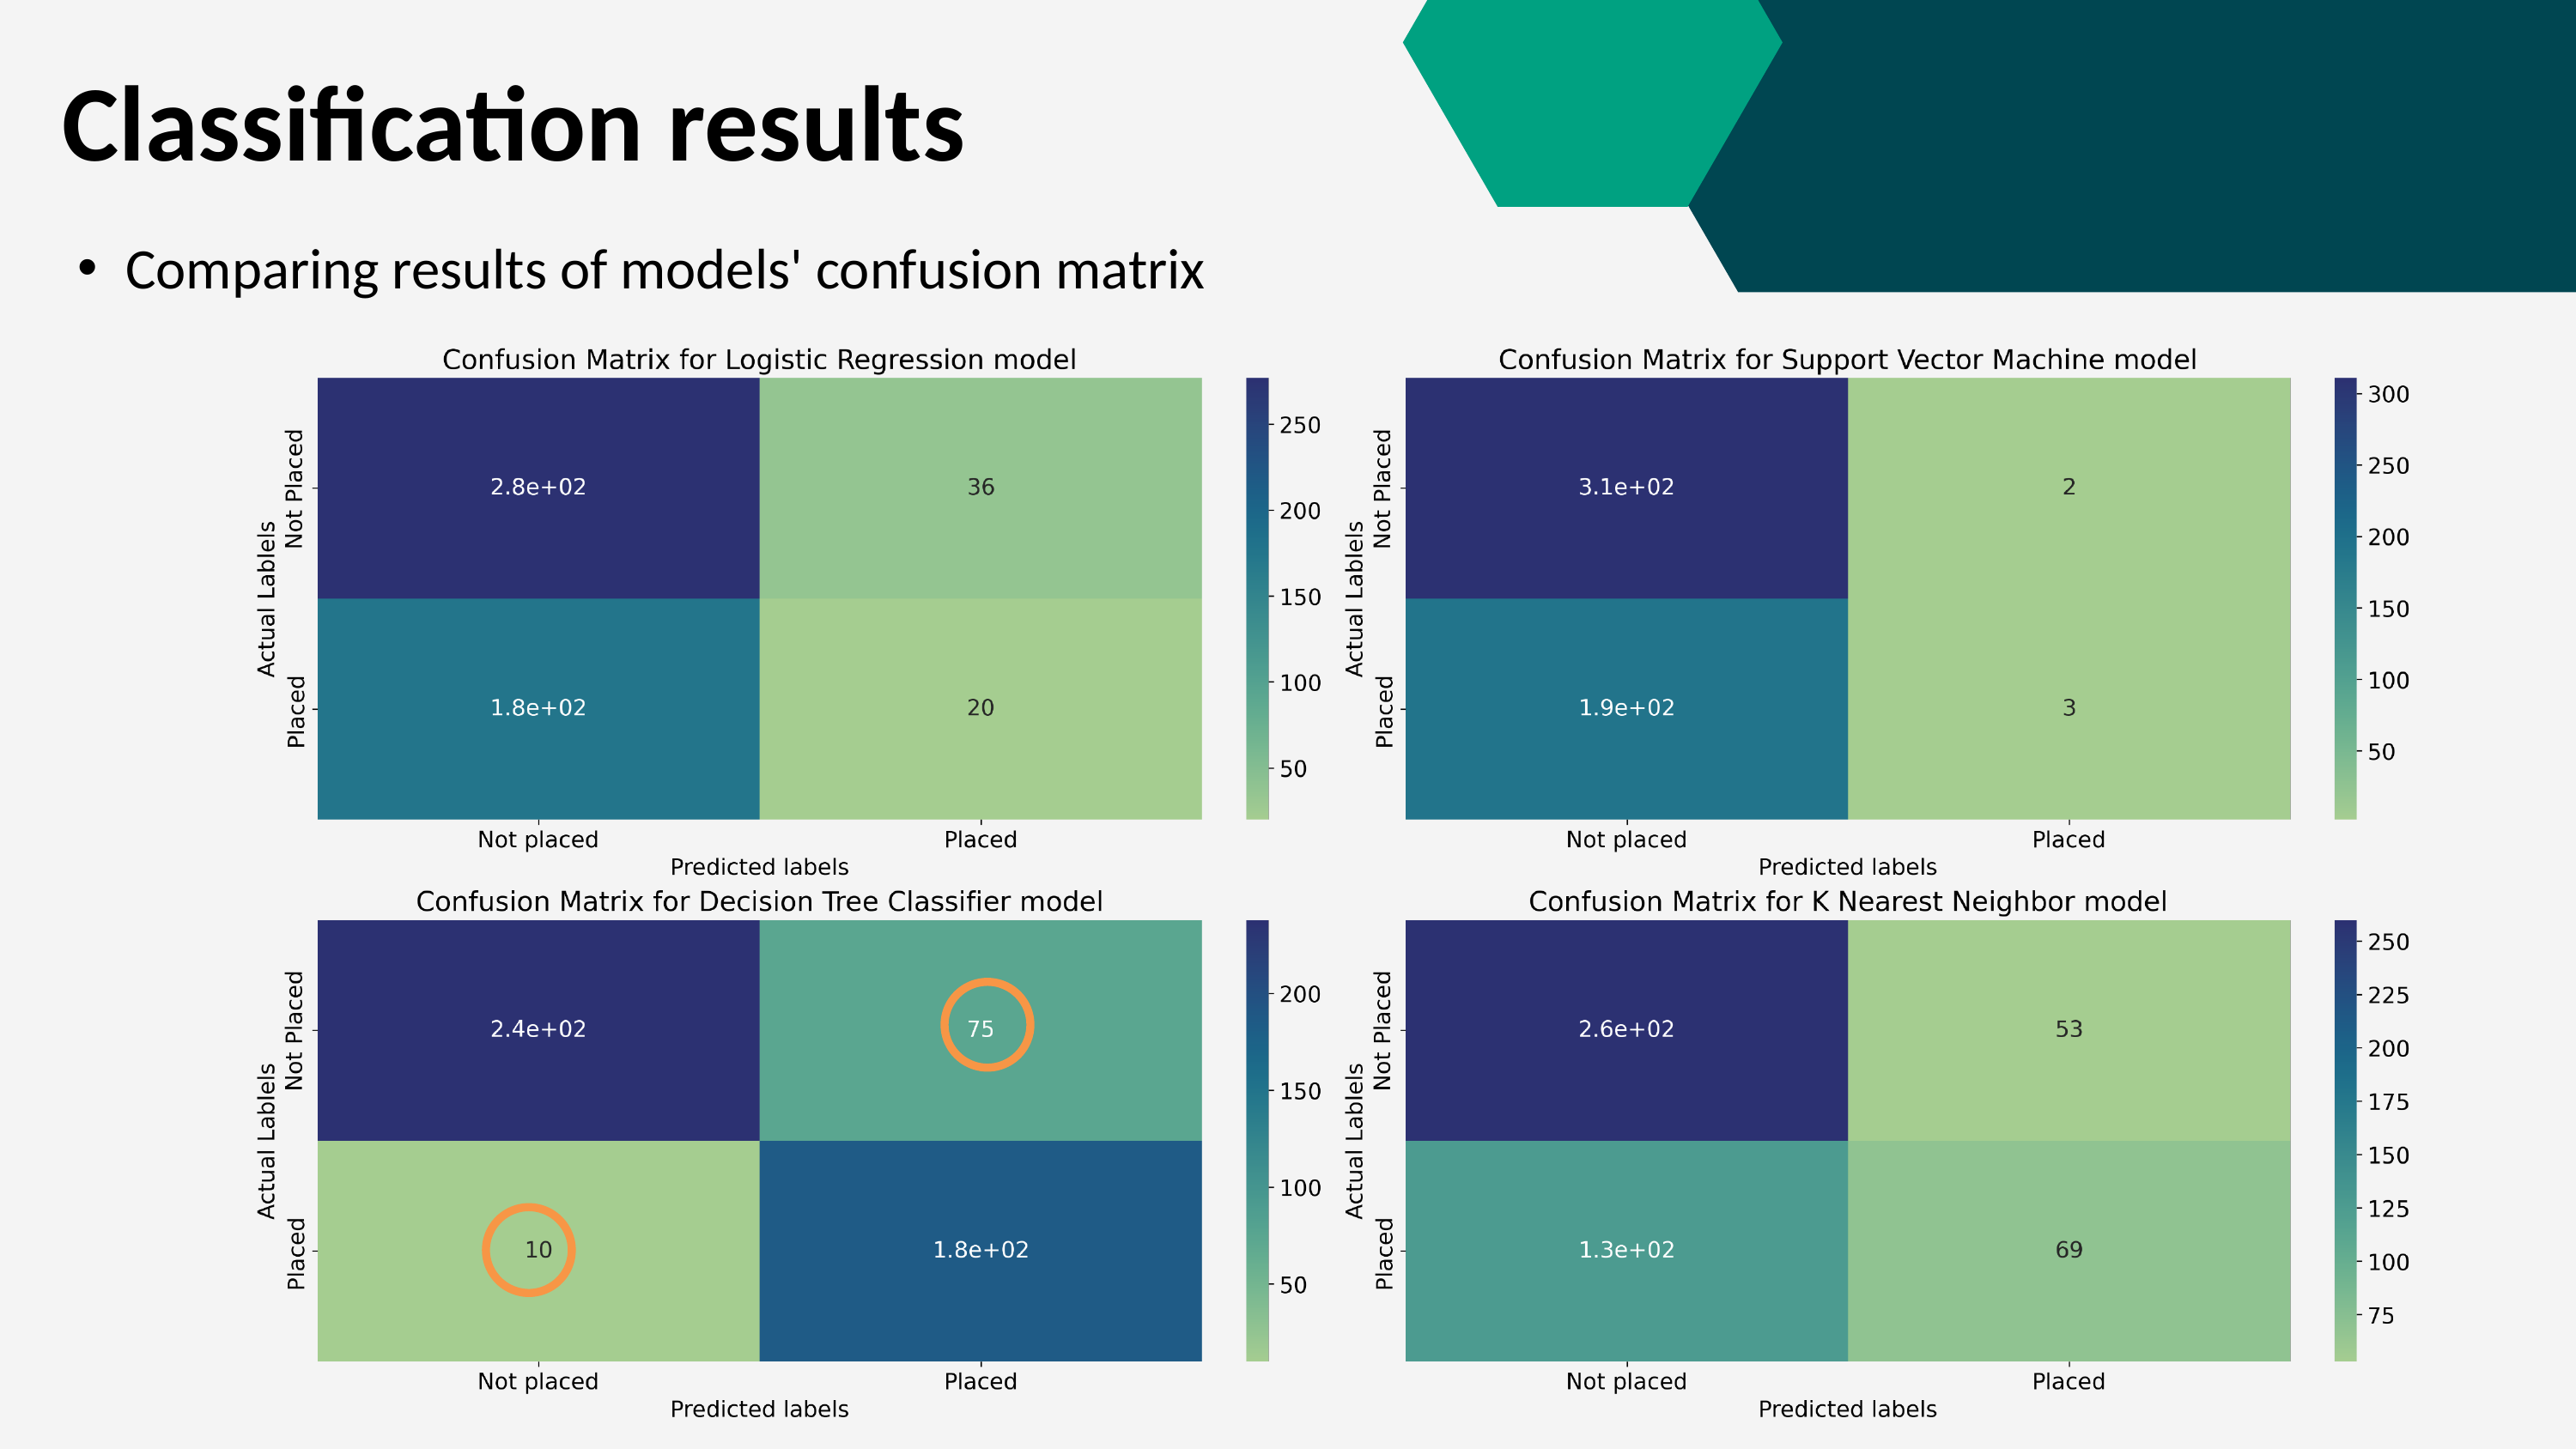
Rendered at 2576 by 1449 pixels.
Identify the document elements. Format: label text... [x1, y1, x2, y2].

picture [246, 337, 2421, 1432]
list Comparing results of models' confusion matrix [64, 225, 1230, 510]
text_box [1402, 0, 1783, 208]
text_box Classification results [62, 42, 1398, 183]
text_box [1485, 0, 2576, 293]
